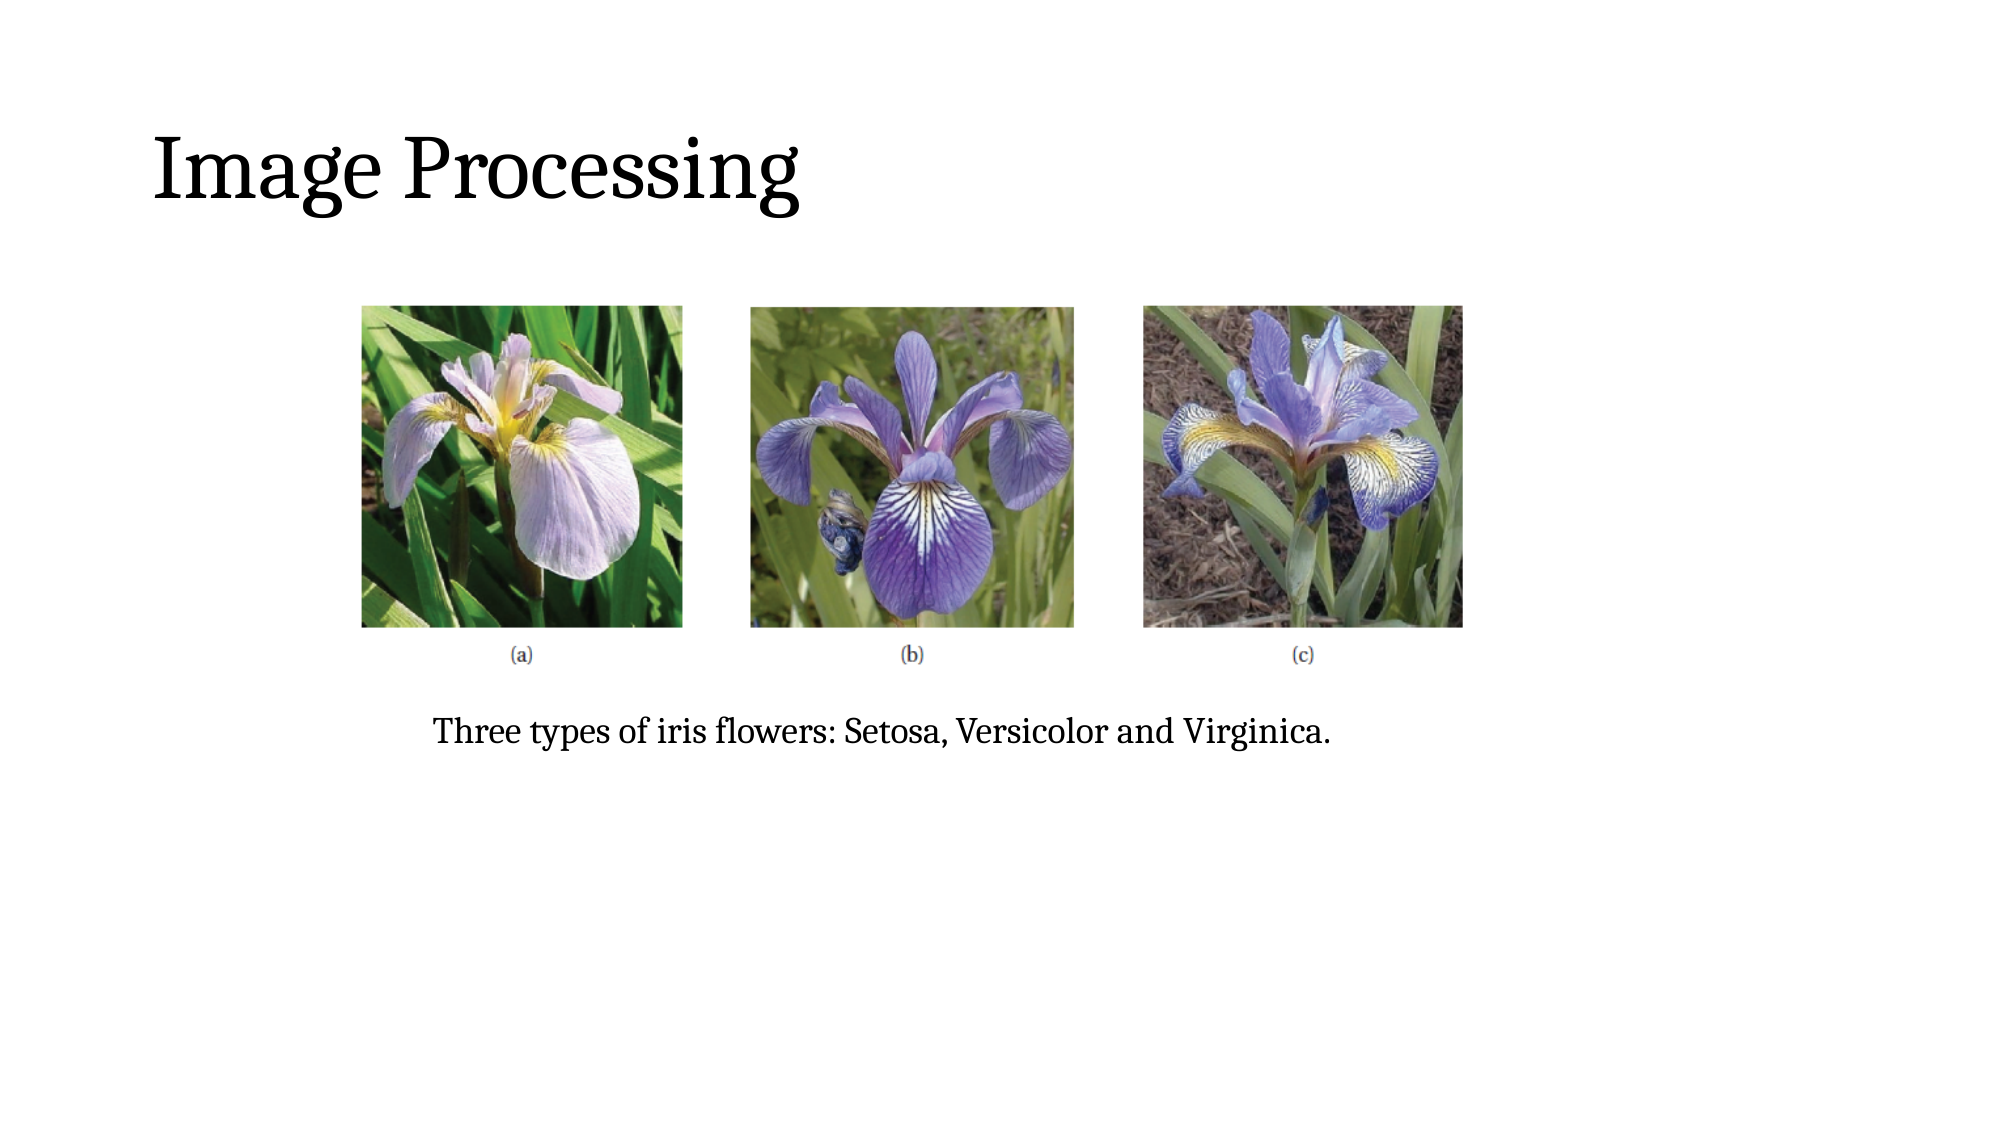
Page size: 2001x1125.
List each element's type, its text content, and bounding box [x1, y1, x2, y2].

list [332, 277, 1529, 699]
text_box Three types of iris flowers: Setosa, Versicolor and Virginica. [417, 699, 1431, 759]
title Image Processing [137, 59, 1863, 278]
